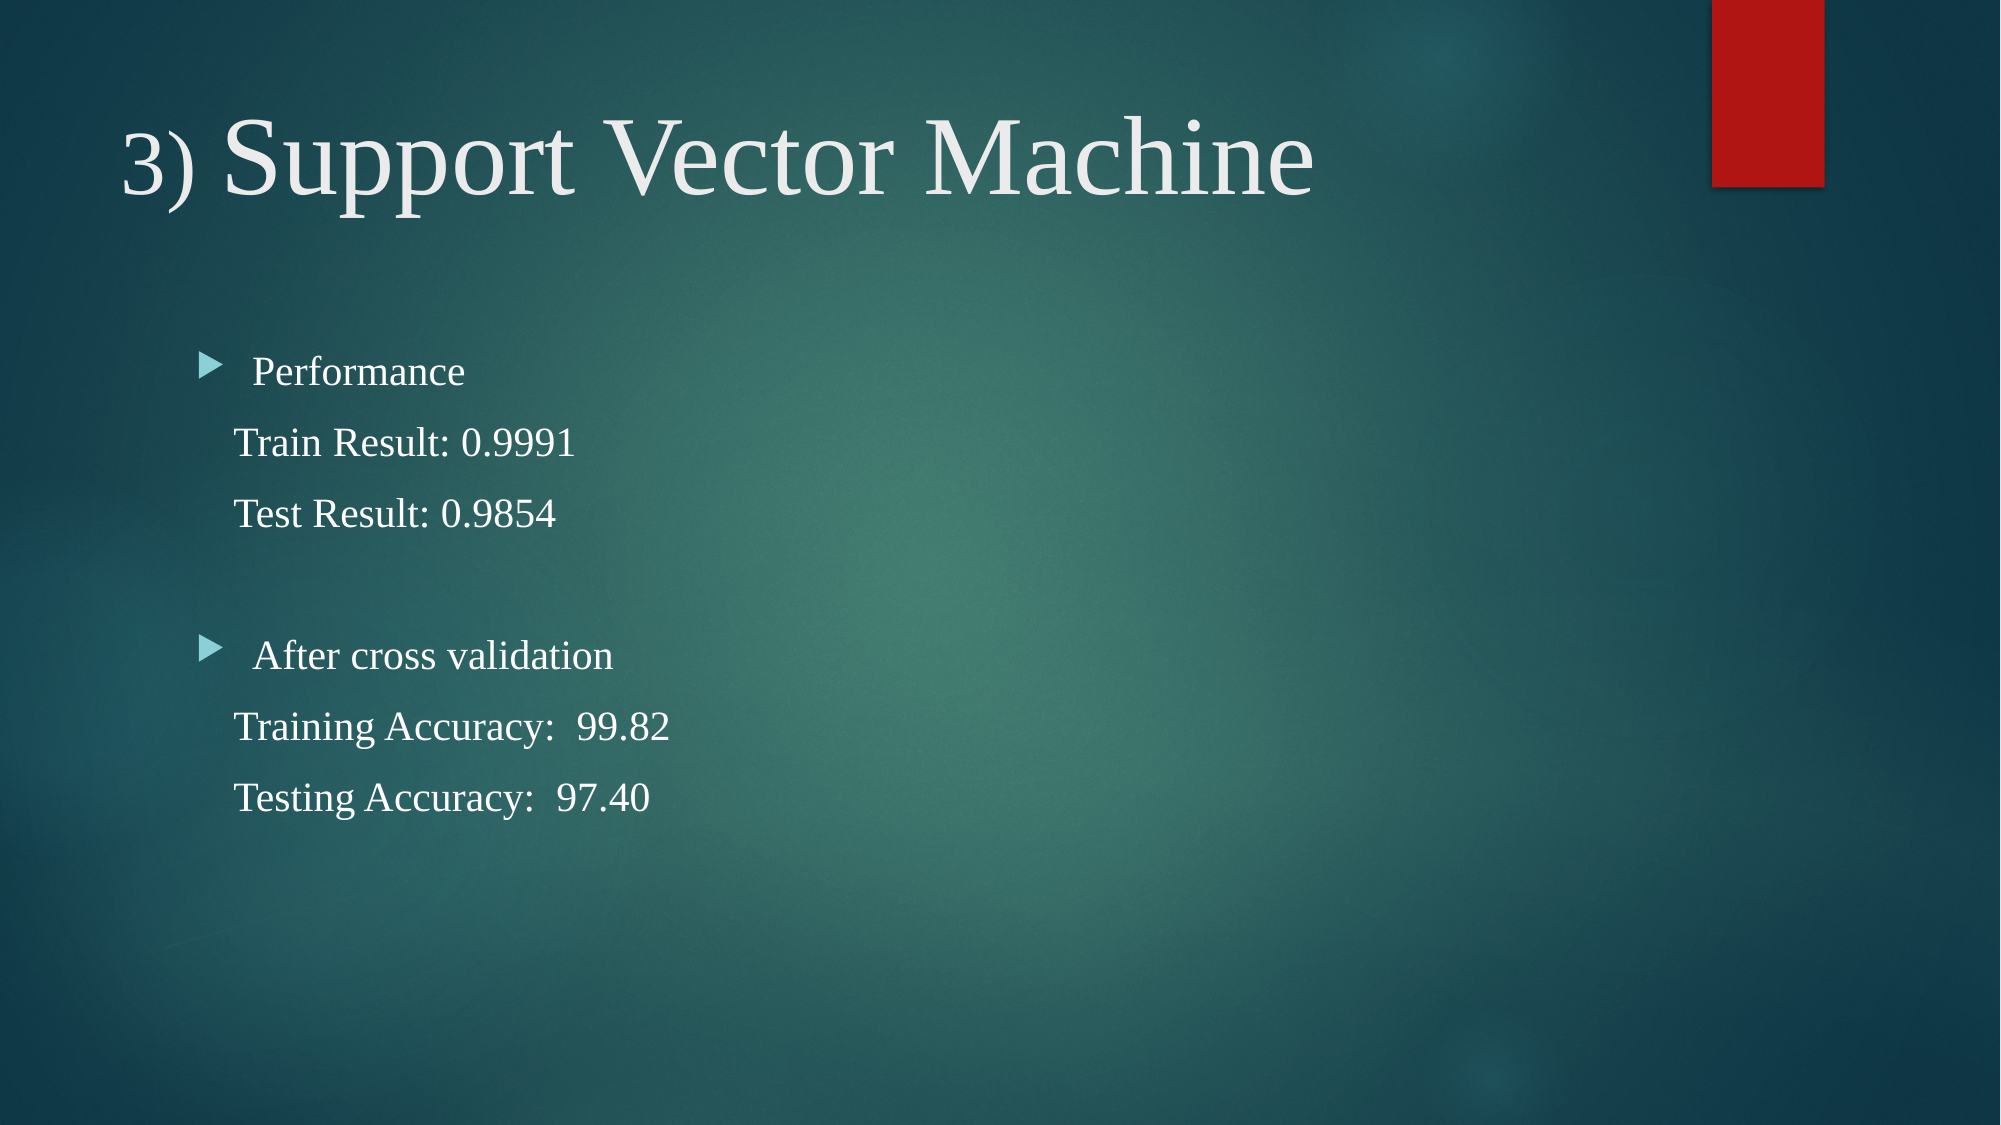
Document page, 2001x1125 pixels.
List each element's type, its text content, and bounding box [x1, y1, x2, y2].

picture [0, 0, 2001, 1125]
title 3) Support Vector Machine [106, 74, 1649, 304]
list Performance Train Result: 0.9991 Test Result: 0.9854 After cross validation Training Accuracy: 99.82 Testing Accuracy: 97.40 [181, 336, 1649, 1025]
